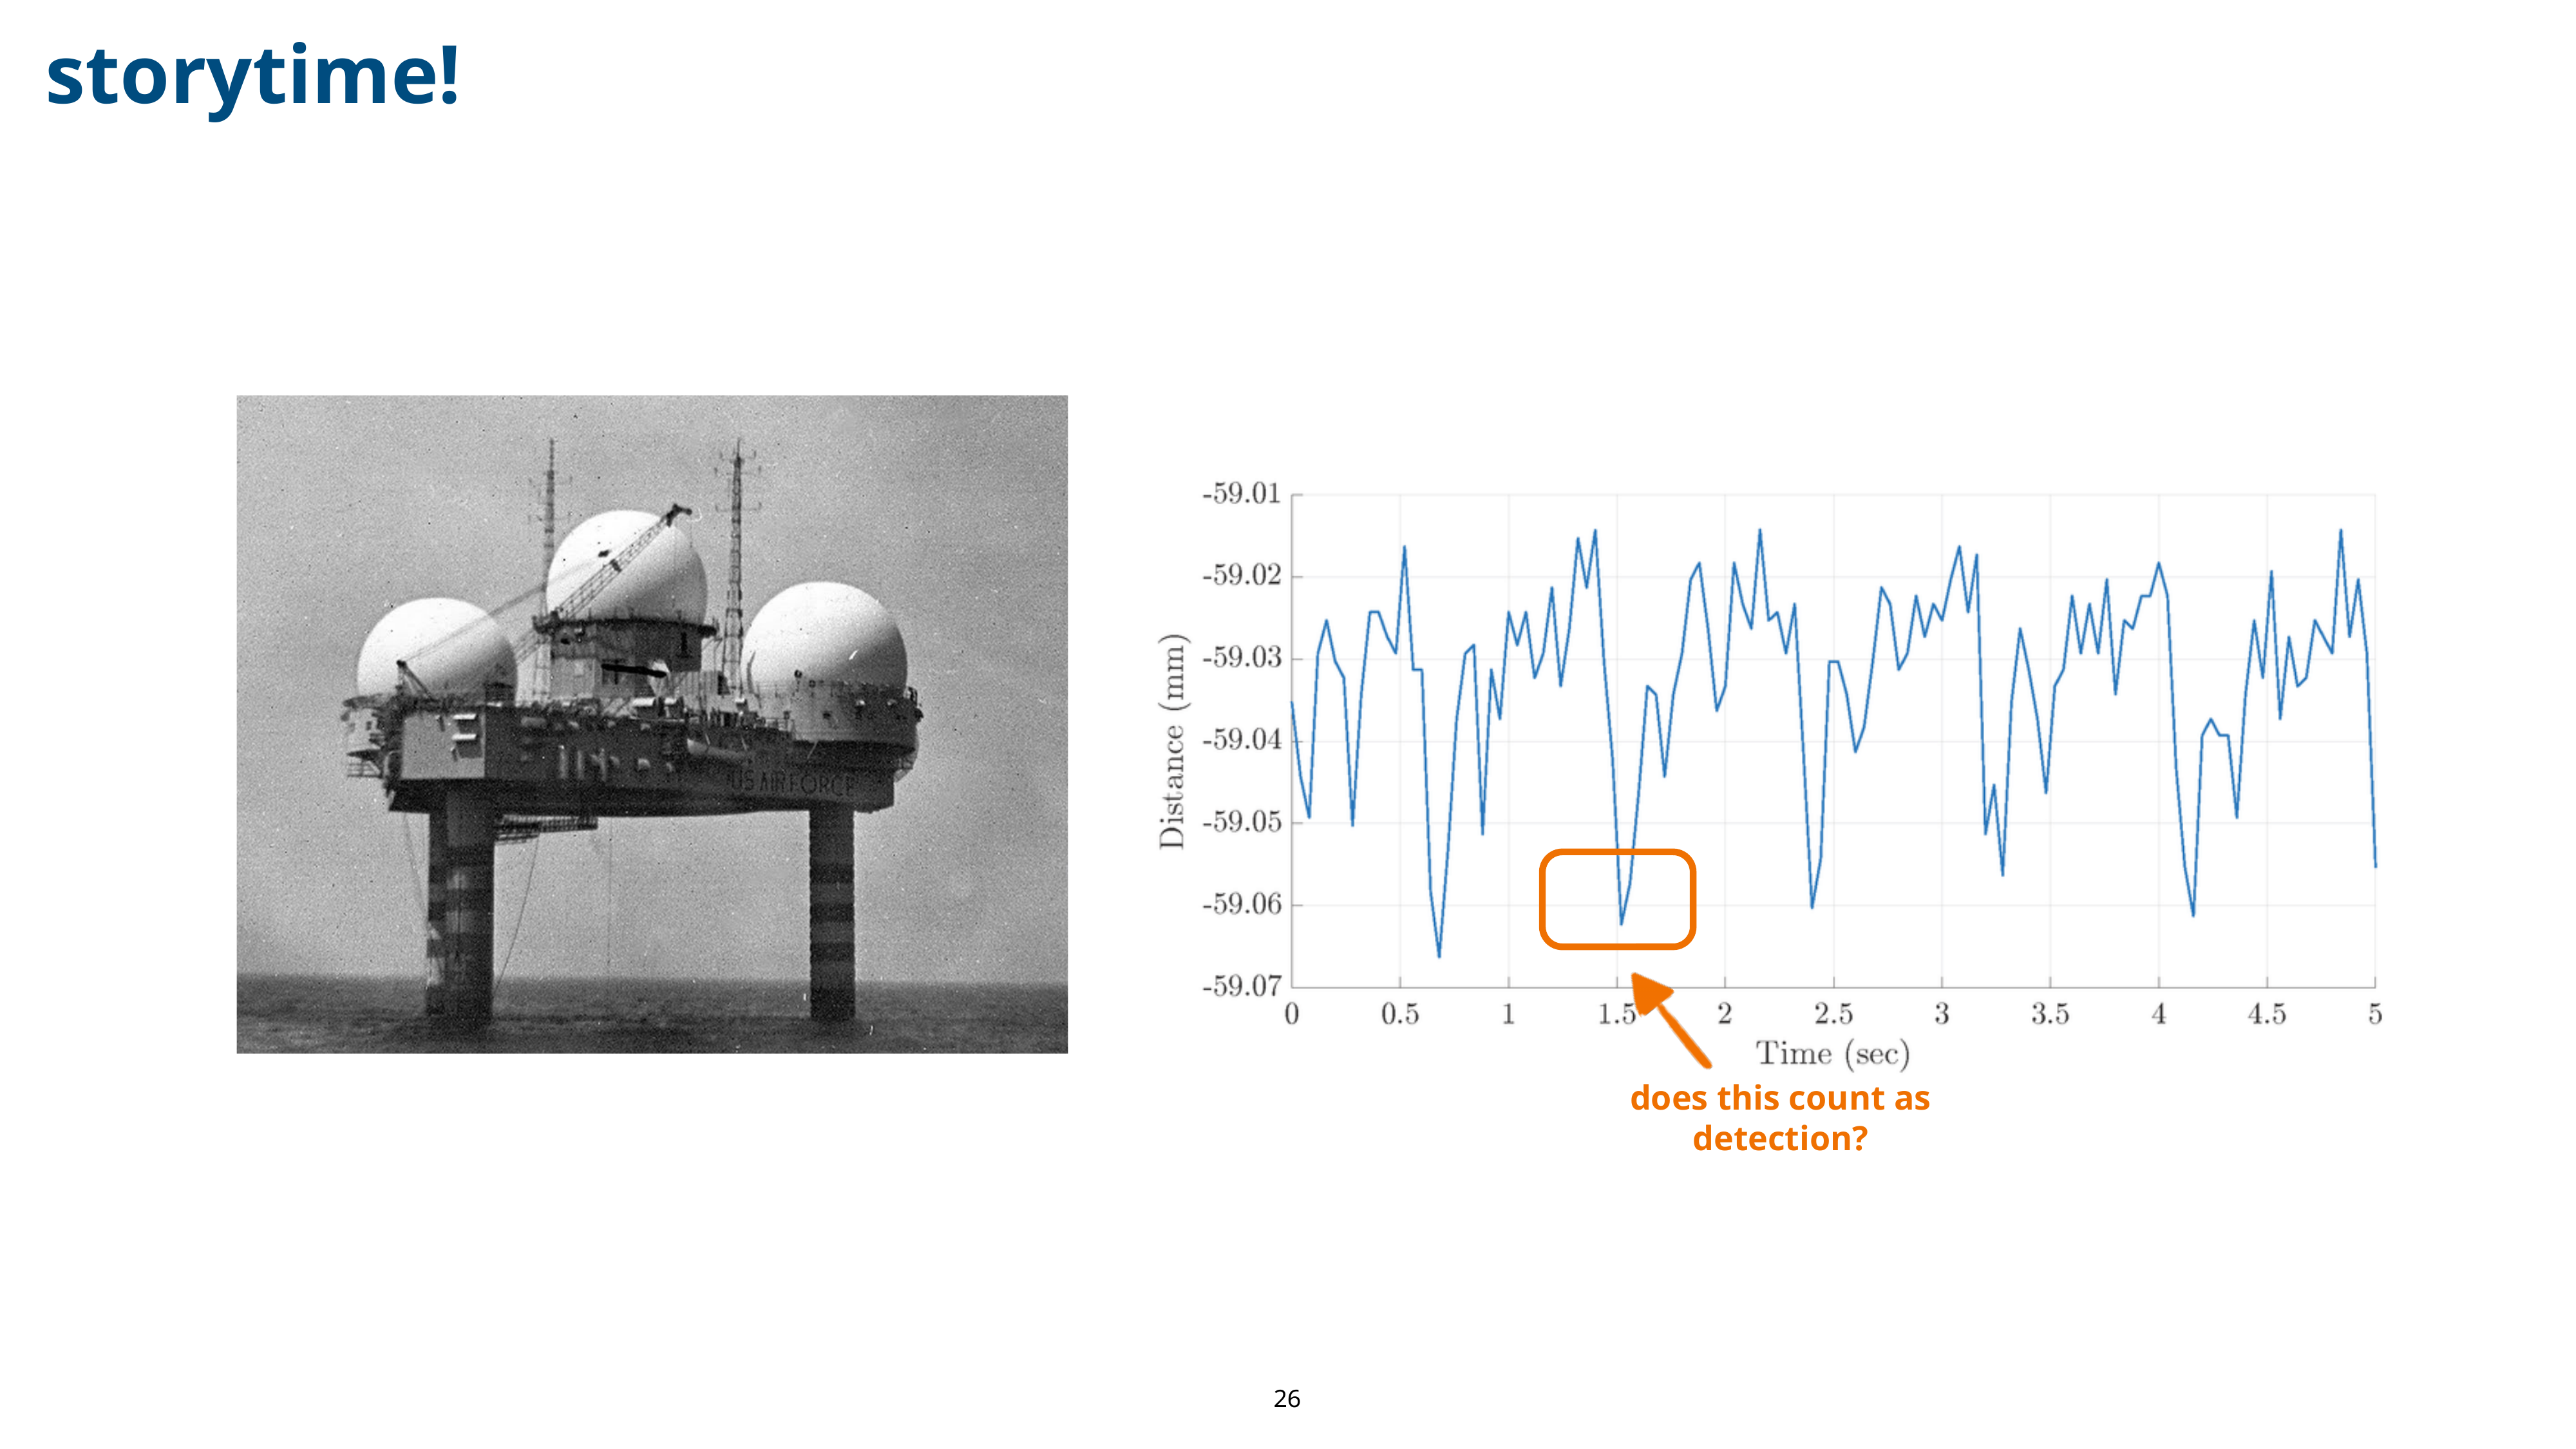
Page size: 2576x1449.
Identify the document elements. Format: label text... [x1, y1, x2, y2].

picture [236, 395, 1068, 1054]
picture [1154, 371, 2407, 1078]
slide_number 26 [1267, 1083, 1307, 1422]
text_box does this count as detection? [1624, 1083, 1937, 1162]
text_box storytime! [40, 28, 482, 115]
